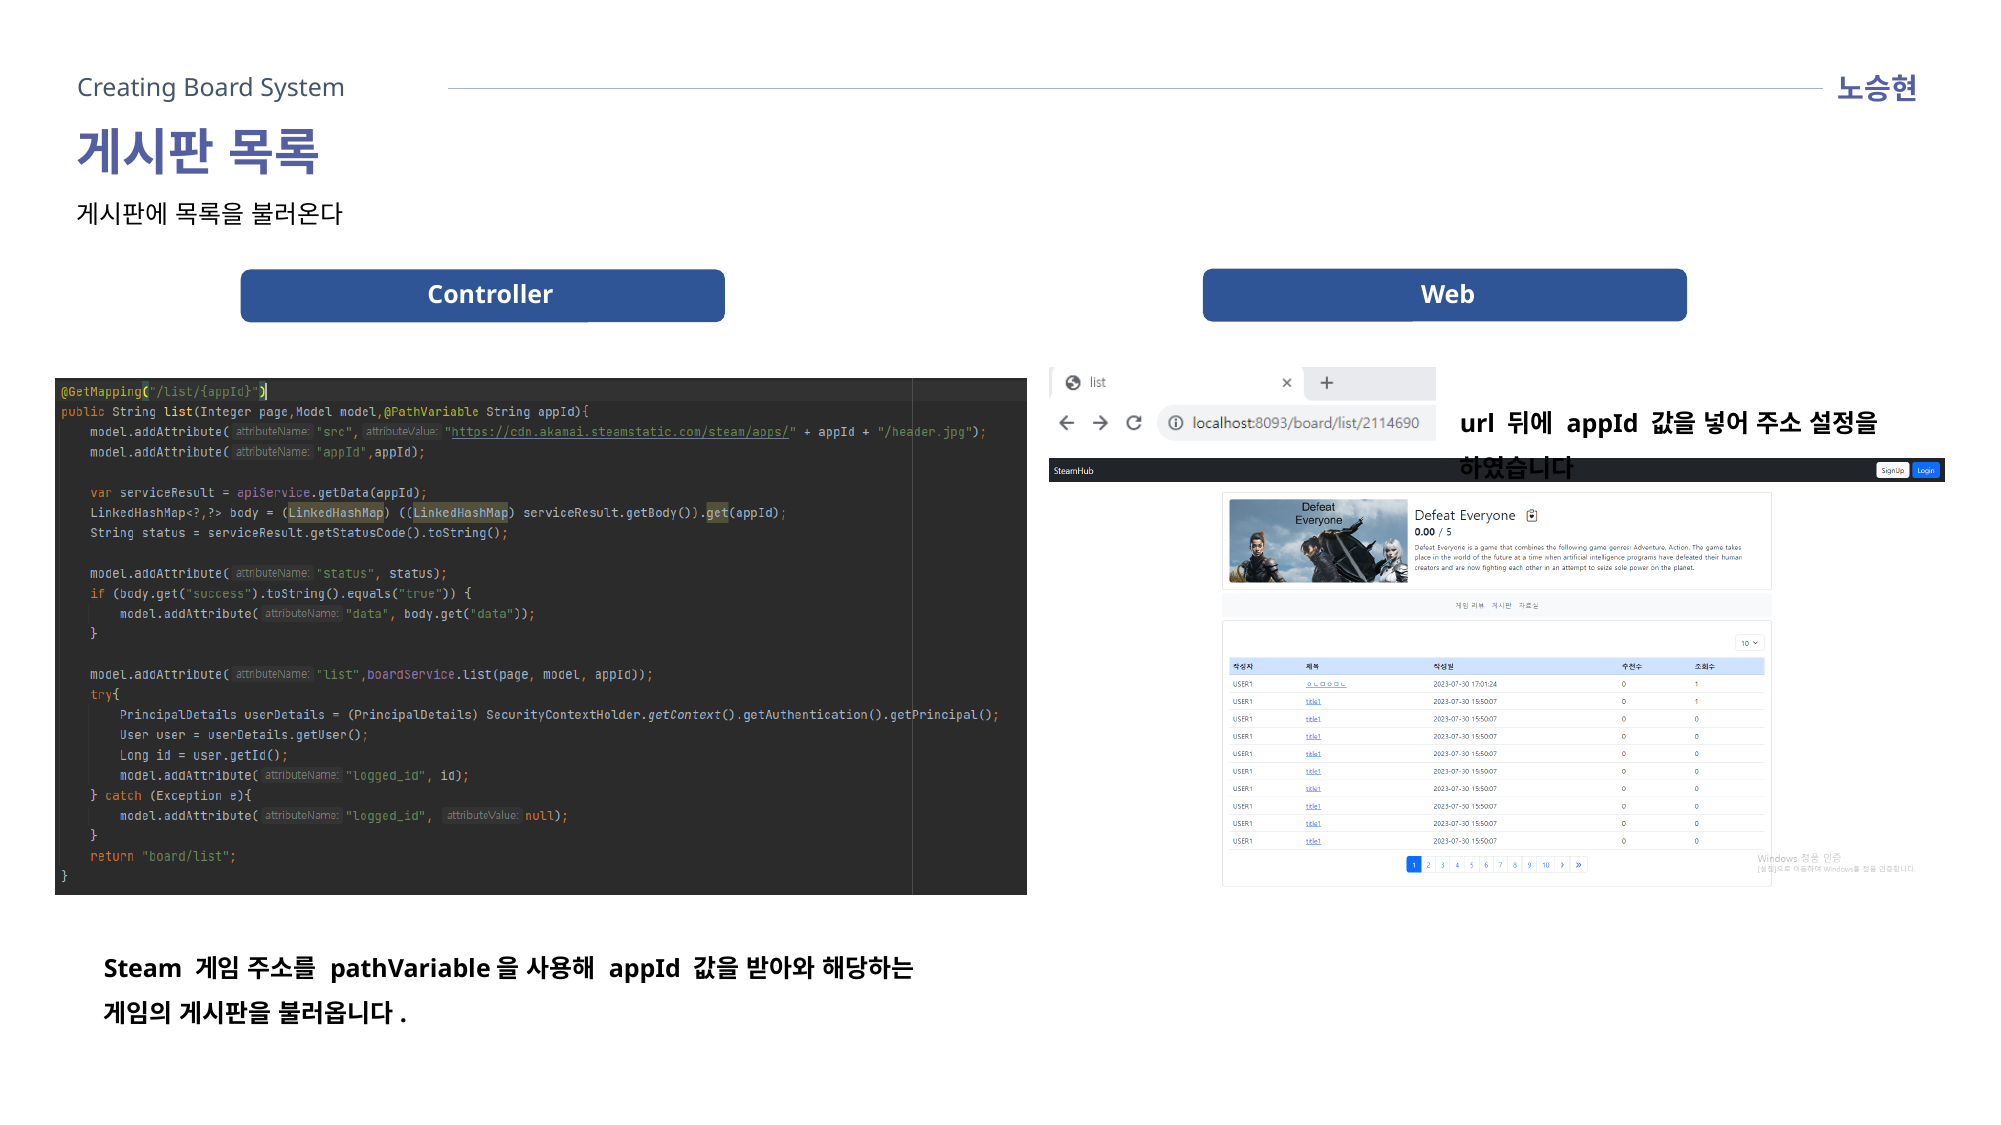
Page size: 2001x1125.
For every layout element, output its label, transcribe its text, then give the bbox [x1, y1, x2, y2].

list 노승현 [1822, 67, 1990, 113]
text_box Web [1406, 274, 1746, 320]
text_box [1202, 268, 1687, 322]
text_box Controller [412, 275, 752, 321]
picture [1049, 367, 1436, 446]
list 게시판 목록 [61, 120, 459, 190]
text_box [240, 269, 724, 323]
text_box url 뒤에 appId 값을 넣어 주소 설정을 하였습니다 [1445, 385, 1962, 452]
list Creating Board System [62, 67, 372, 113]
text_box Steam 게임 주소를 pathVariable을 사용해 appId 값을 받아와 해당하는 게임의 게시판을 불러옵니다. [89, 930, 1000, 997]
picture [55, 378, 1027, 895]
picture [1049, 458, 1945, 895]
list 게시판에 목록을 불러온다 [61, 194, 401, 240]
